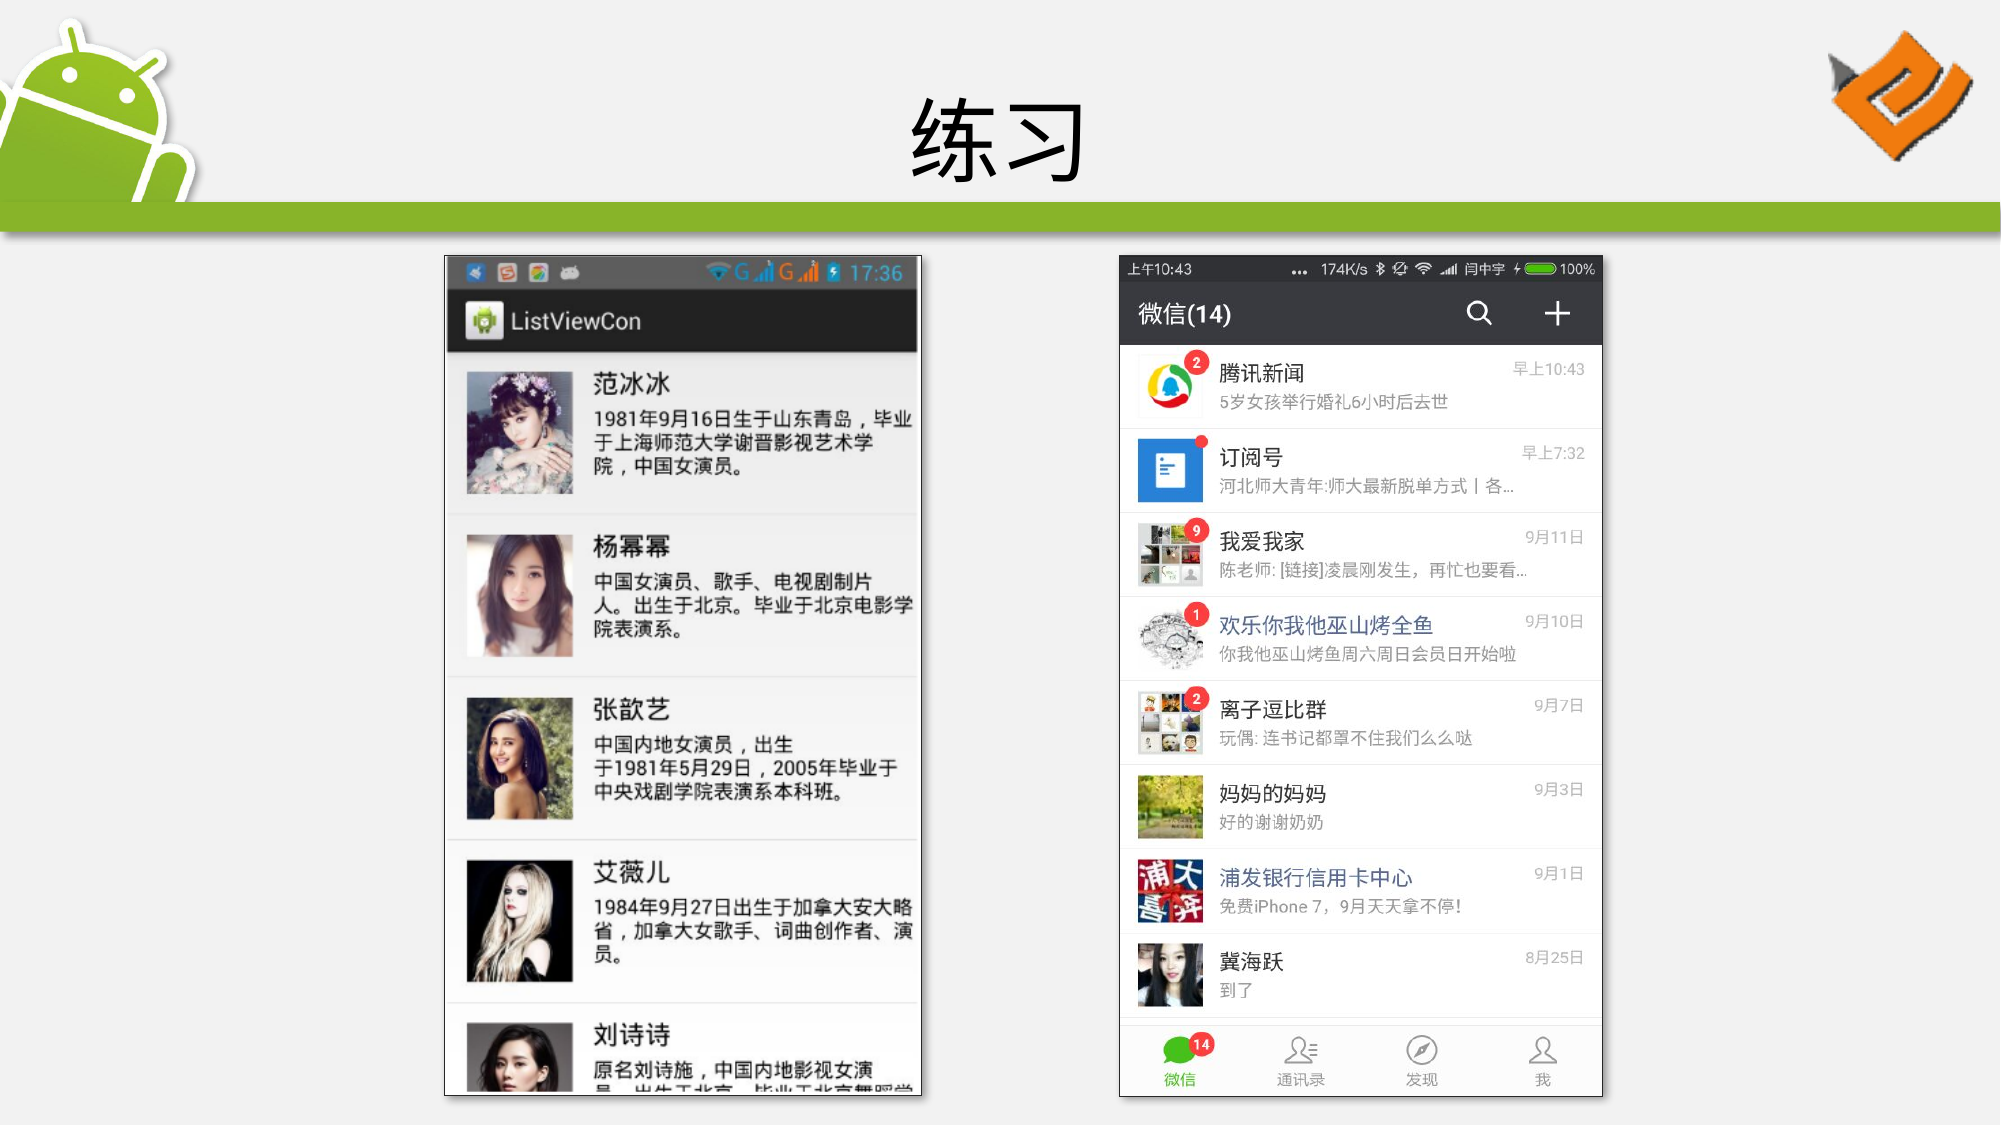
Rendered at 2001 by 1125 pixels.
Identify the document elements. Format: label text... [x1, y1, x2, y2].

title 练习 [99, 45, 1900, 233]
picture [444, 254, 922, 1097]
picture [0, 7, 209, 202]
picture [1828, 30, 1973, 161]
picture [1118, 255, 1603, 1097]
